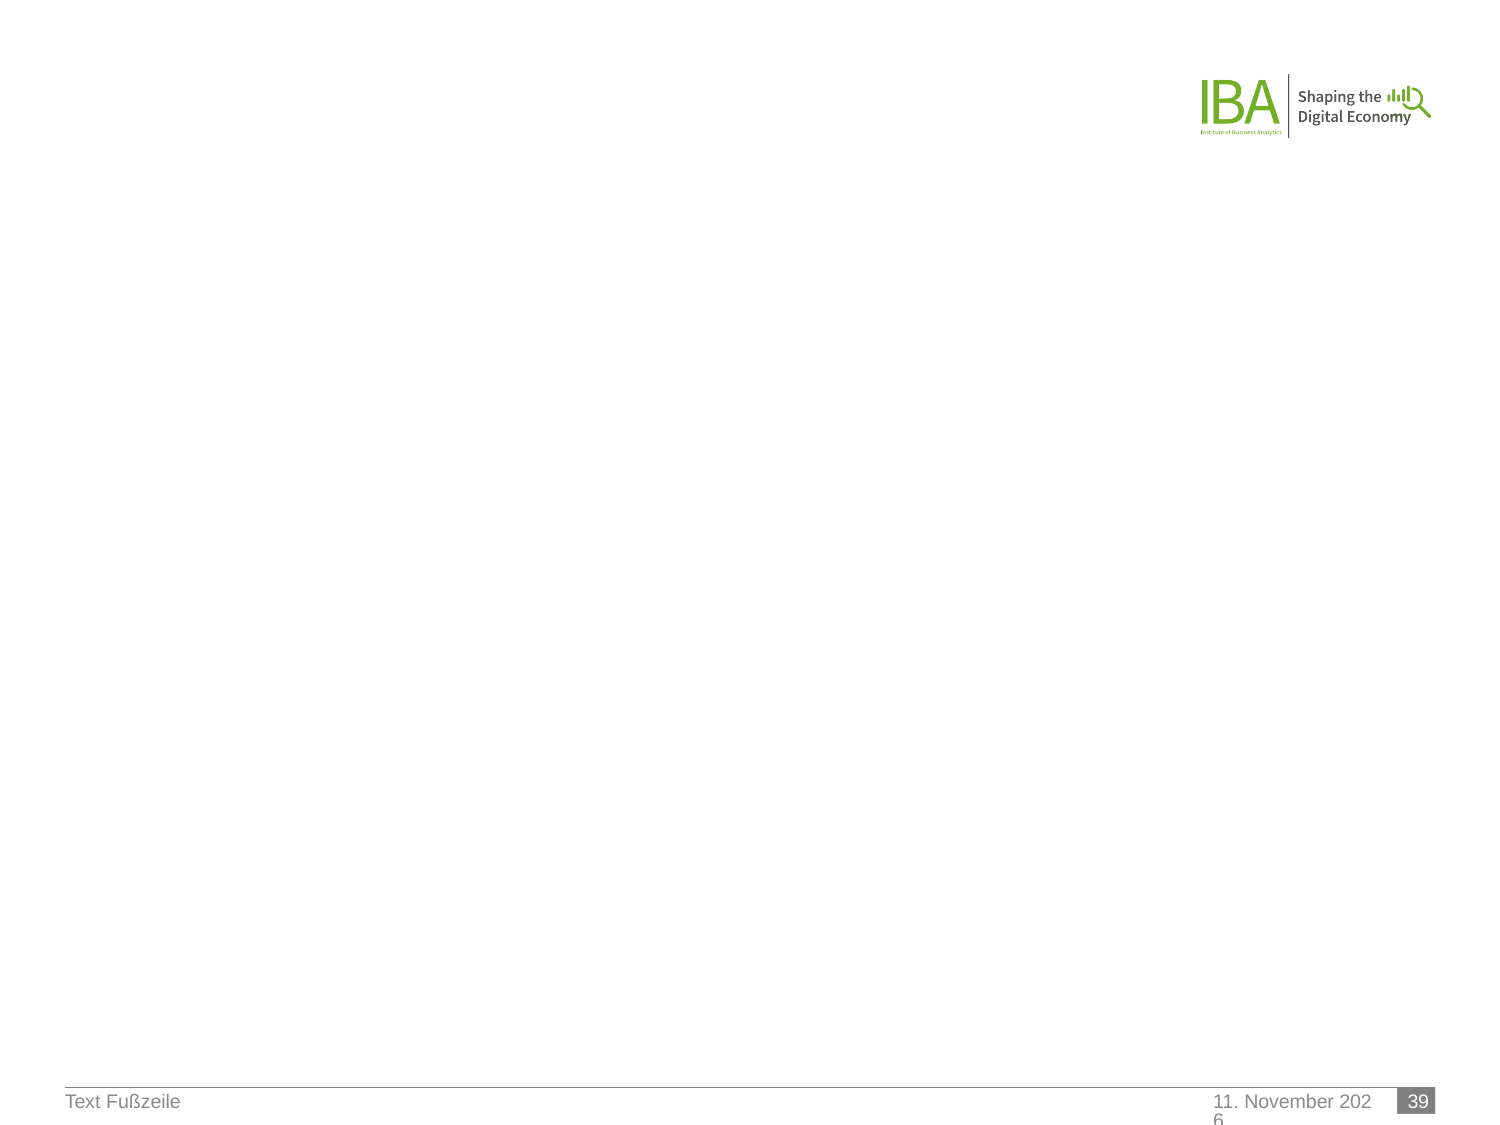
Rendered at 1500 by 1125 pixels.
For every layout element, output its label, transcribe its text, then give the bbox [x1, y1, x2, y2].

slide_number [1213, 1088, 1374, 1125]
slide_number 39 [1374, 1088, 1429, 1125]
picture [1193, 69, 1439, 143]
footer Text Fußzeile [64, 1088, 1039, 1125]
